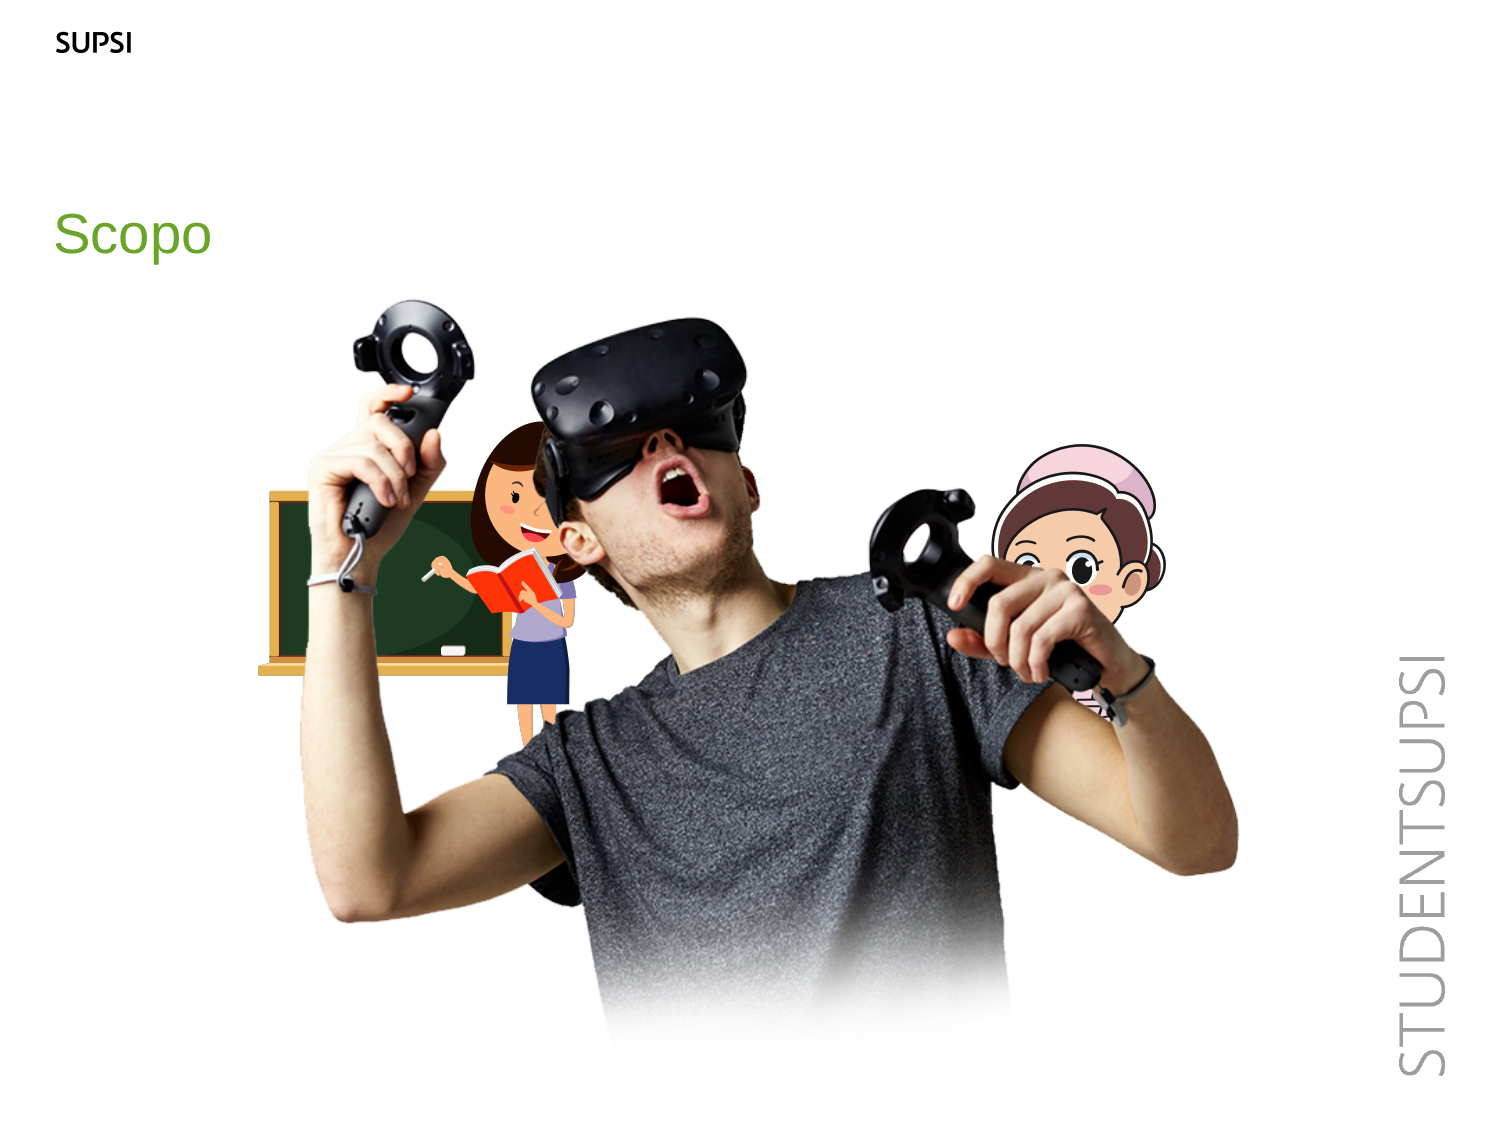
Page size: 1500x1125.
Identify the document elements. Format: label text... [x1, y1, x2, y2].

picture [56, 30, 134, 53]
picture [218, 231, 1270, 1058]
list Scopo [53, 197, 1341, 350]
picture [1399, 657, 1445, 1076]
